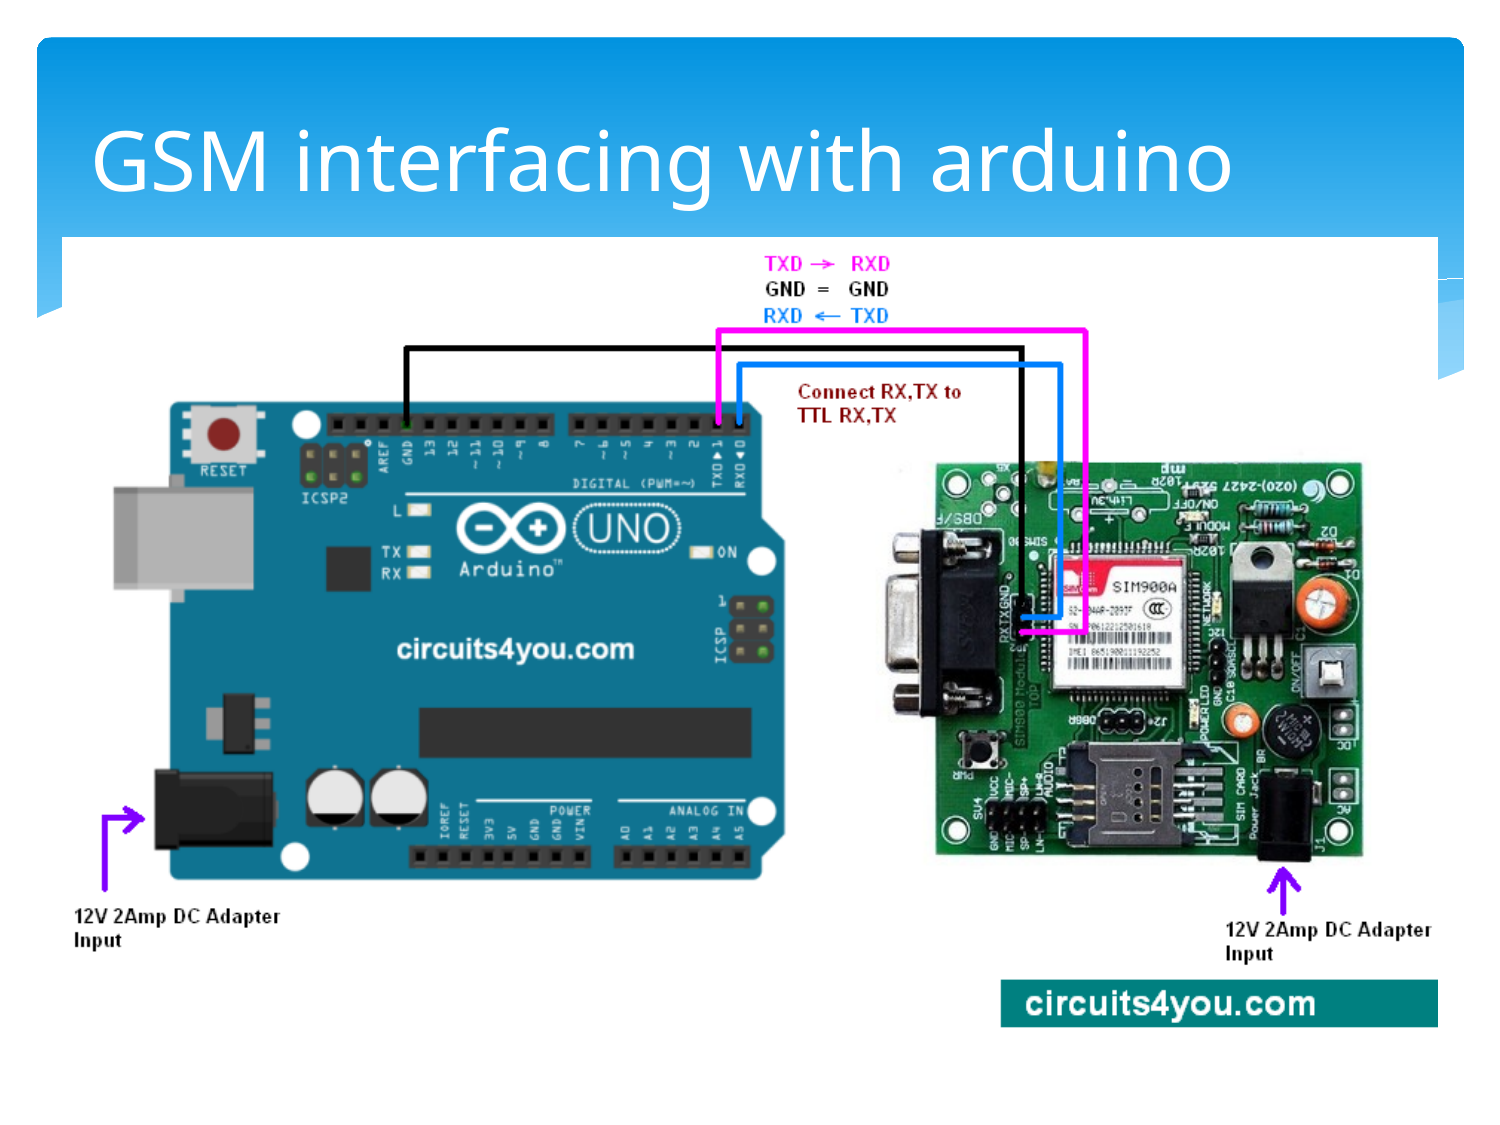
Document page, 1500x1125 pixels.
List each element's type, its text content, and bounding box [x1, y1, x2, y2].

picture [62, 237, 1438, 1076]
title GSM interfacing with arduino [74, 55, 1426, 235]
